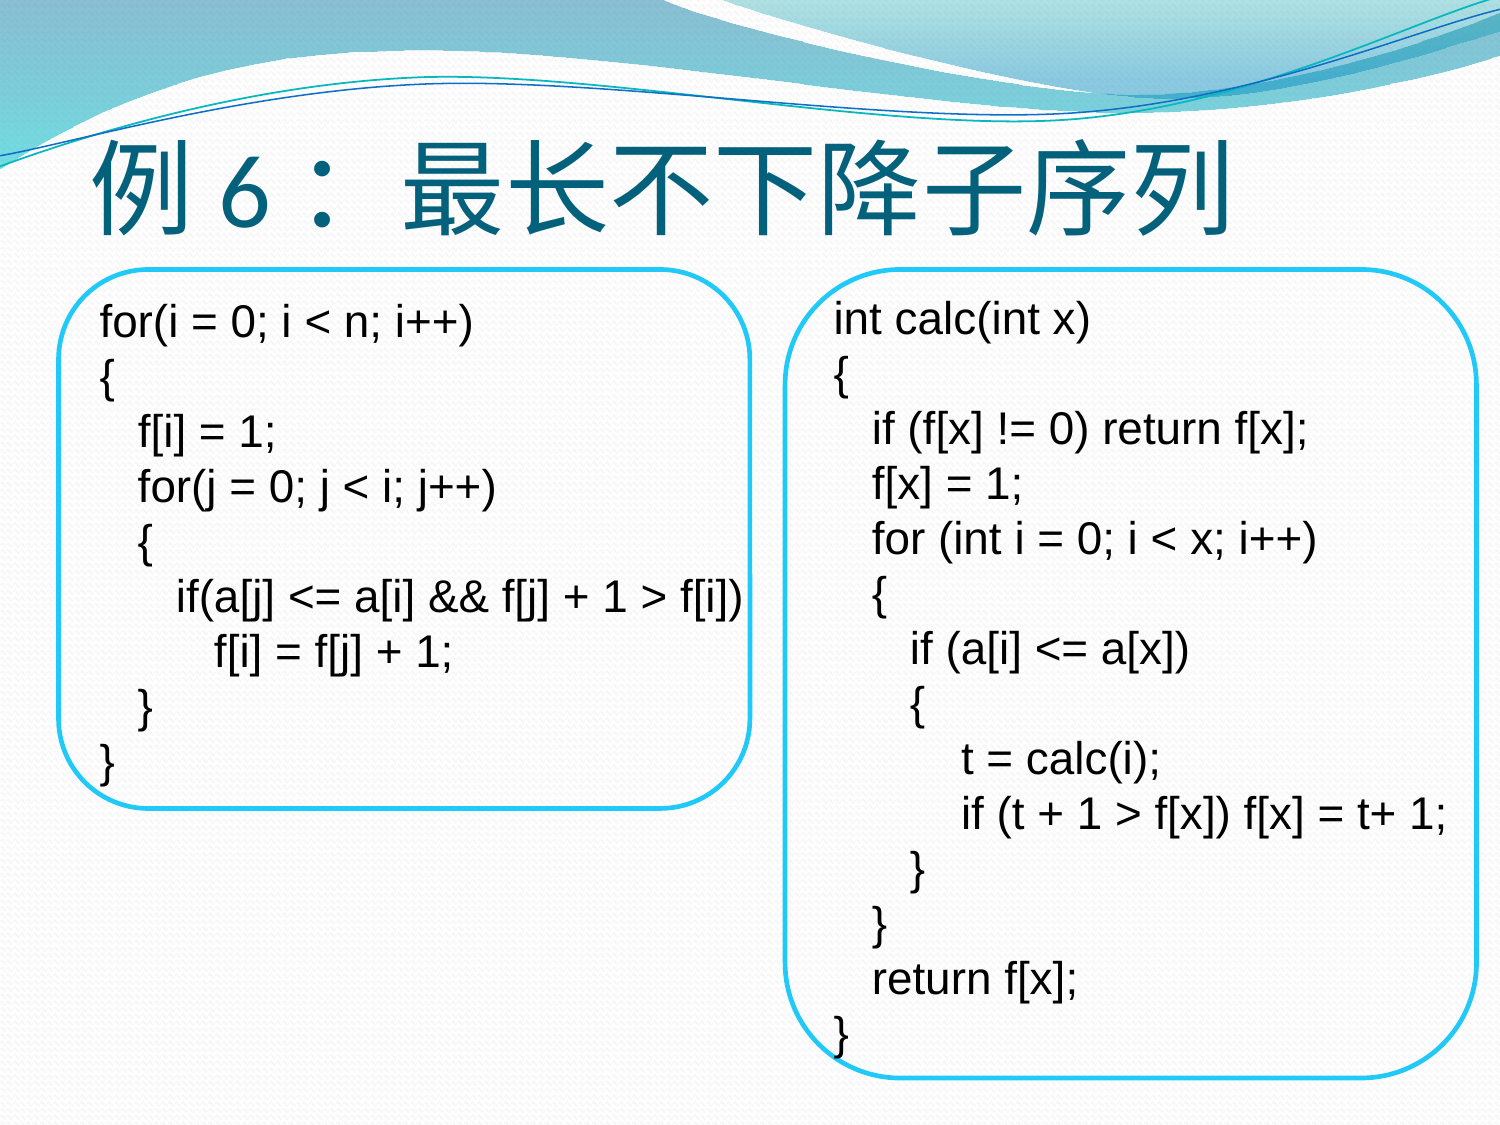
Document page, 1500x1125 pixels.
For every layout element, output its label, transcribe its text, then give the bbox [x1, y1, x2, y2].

text_box int calc(int x) { if (f[x] != 0) return f[x]; f[x] = 1; for (int i = 0; i < x; i++) { if (a[i] <= a[x]) { t = calc(i); if (t + 1 > f[x]) f[x] = t+ 1; } } return f[x]; } [785, 269, 1477, 1079]
text_box for(i = 0; i < n; i++) { f[i] = 1; for(j = 0; j < i; j++) { if(a[j] <= a[i] && f[j] + 1 > f[i]) f[i] = f[j] + 1; } } [58, 303, 750, 809]
text_box 例6：最长不下降子序列 [74, 115, 1425, 303]
